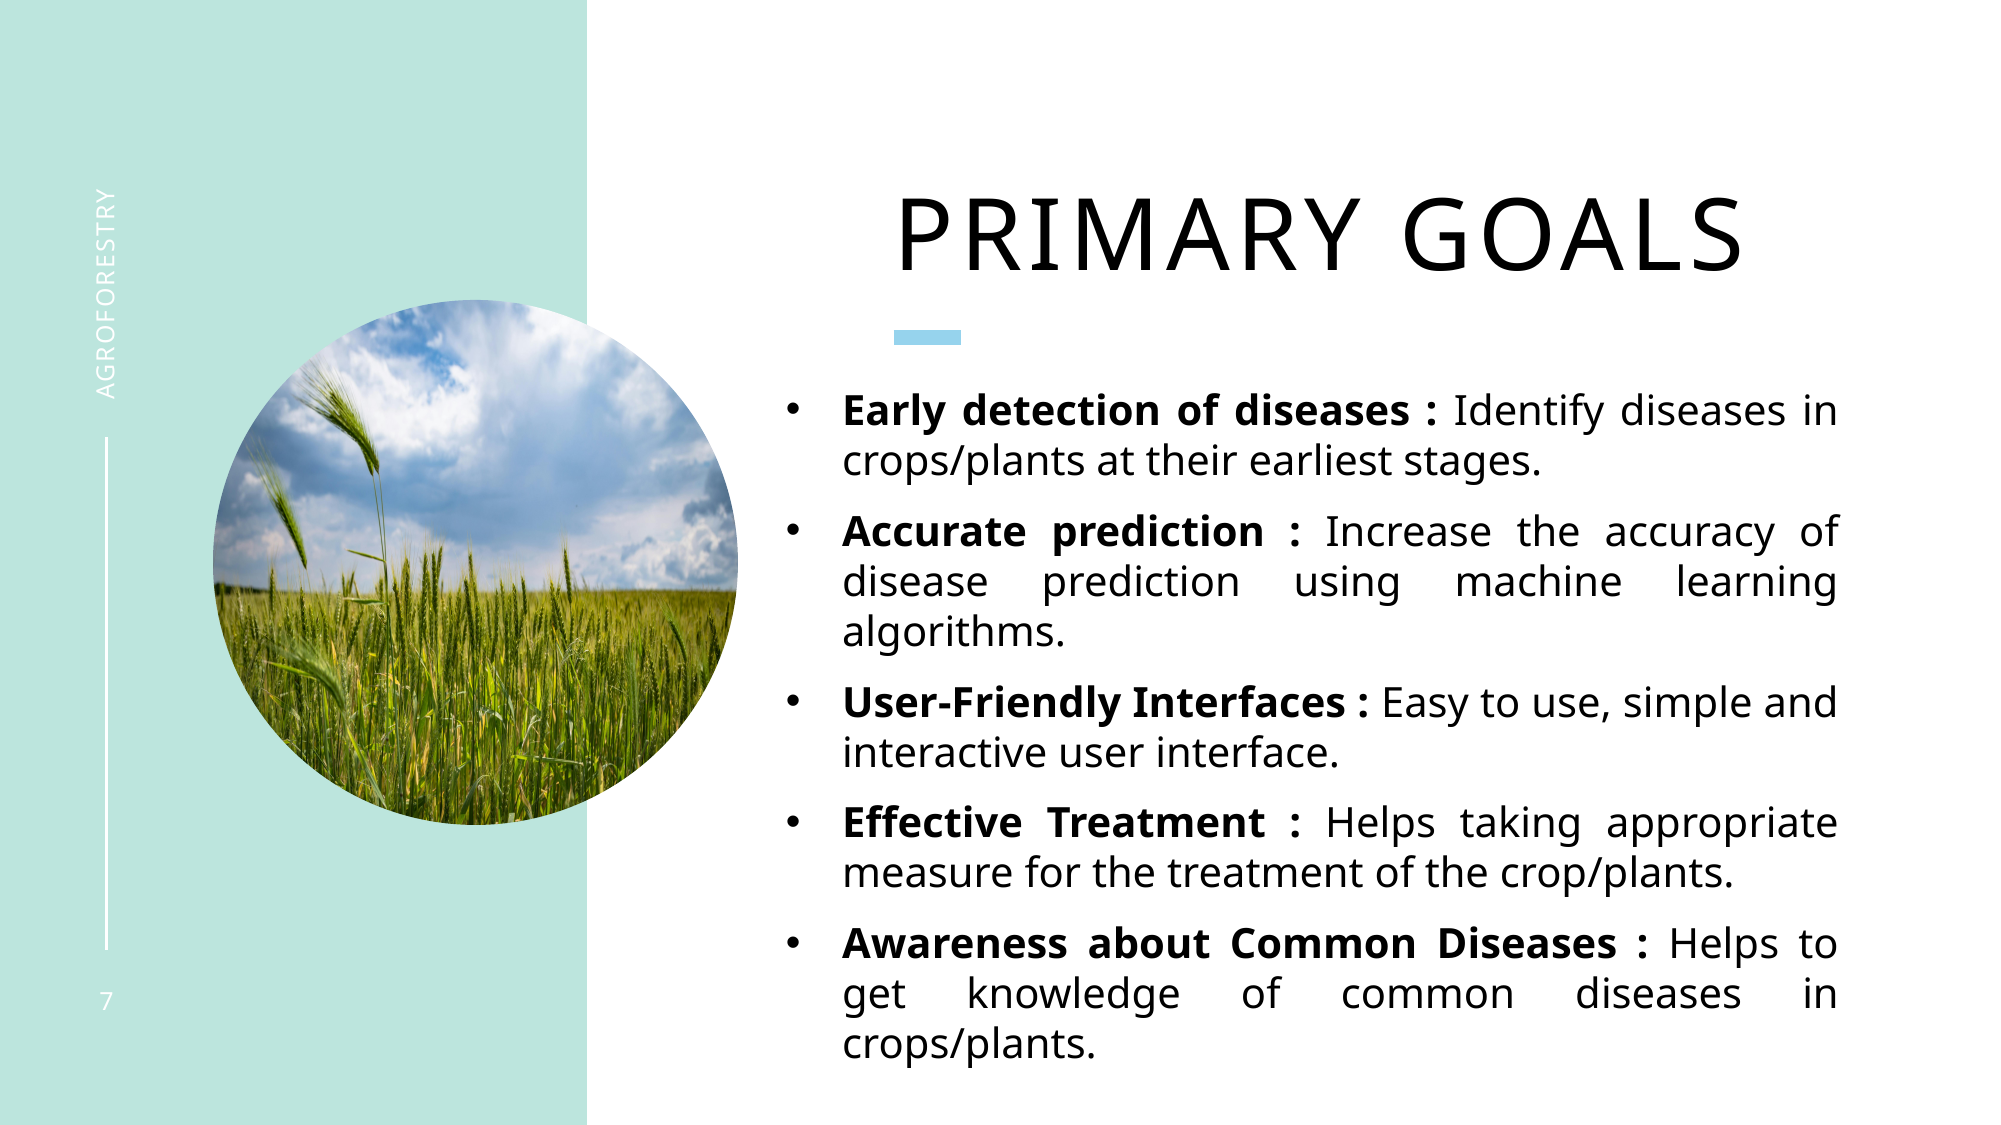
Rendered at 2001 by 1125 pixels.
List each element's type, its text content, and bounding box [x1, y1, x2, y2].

footer agroforestry [90, 107, 122, 400]
slide_number 7 [68, 987, 144, 1018]
picture [212, 299, 738, 825]
list Early detection of diseases : Identify diseases in crops/plants at their earliest stages. Accurate prediction : Increase the accuracy of disease prediction using machine learning algorithms. User-Friendly Interfaces : Easy to use, simple and interactive user interface. Effective Treatment : Helps taking appropriate measure for the treatment of the crop/plants. Awareness about Common Diseases : Helps to get knowledge of common diseases in crops/plants. [785, 383, 1839, 1019]
title Primary Goals [893, 184, 1839, 275]
